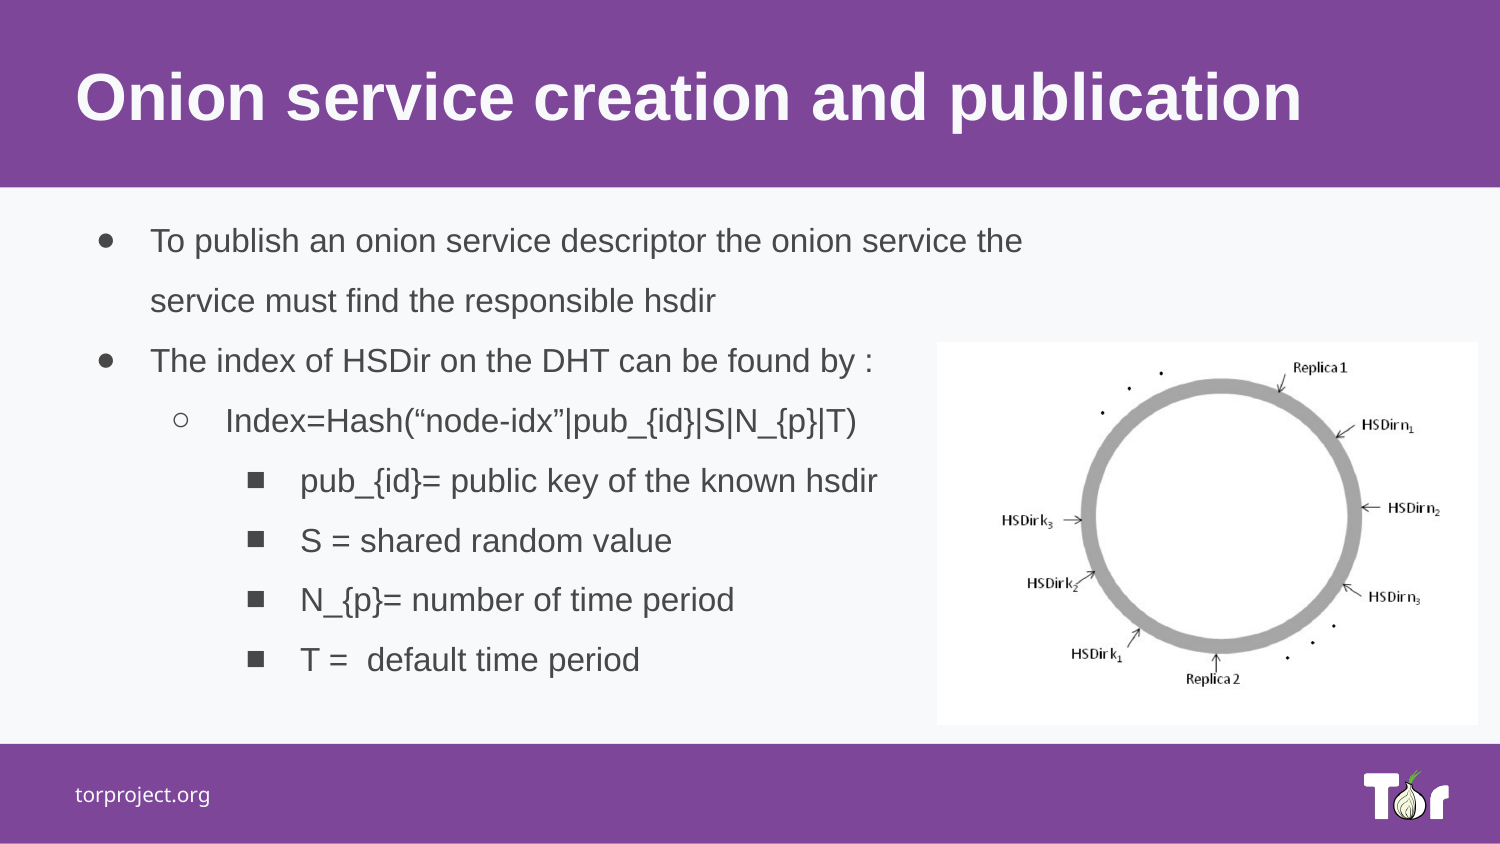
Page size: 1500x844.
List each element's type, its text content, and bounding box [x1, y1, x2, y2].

picture [936, 342, 1478, 726]
picture [1364, 768, 1449, 820]
text_box Onion service creation and publication [74, 46, 1436, 141]
text_box To publish an onion service descriptor the onion service the service must find the responsible hsdir The index of HSDir on the DHT can be found by : Index=Hash(“node-idx”|pub_{id}|S|N_{p}|T) pub_{id}= public key of the known hsdir S = shared random value N_{p}= number of time period T = default time period [74, 187, 1456, 750]
